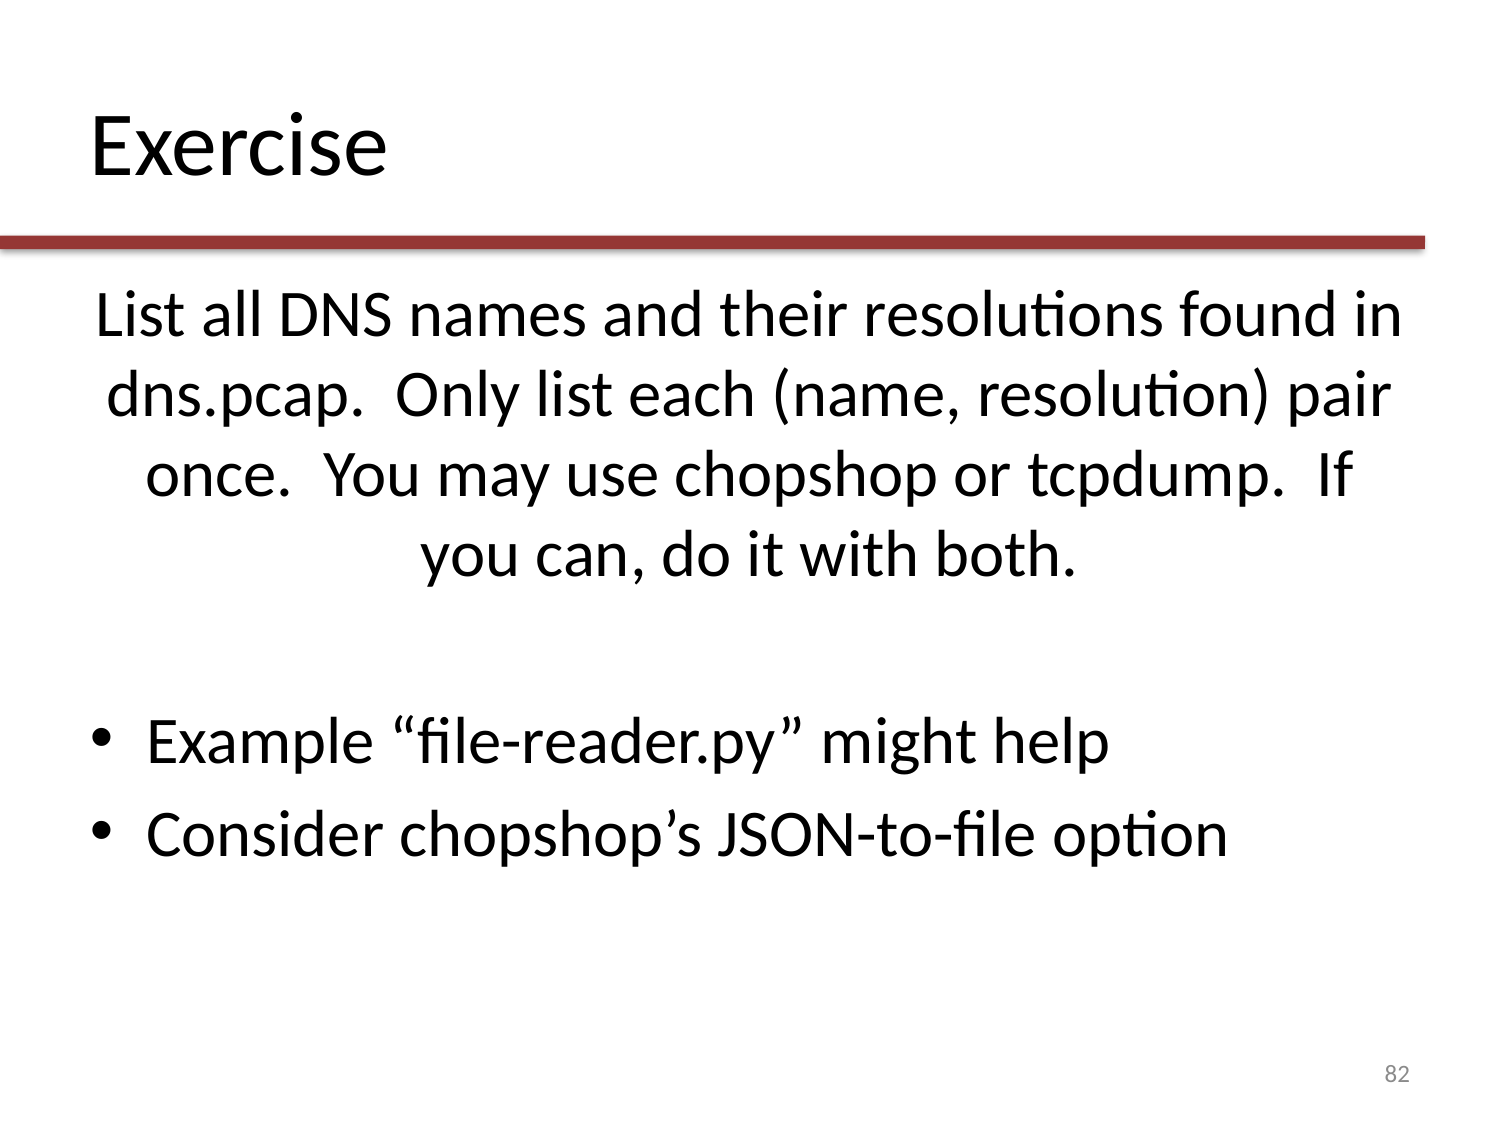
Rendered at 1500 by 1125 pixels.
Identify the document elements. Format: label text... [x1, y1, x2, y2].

text_box List all DNS names and their resolutions found in dns.pcap. Only list each (name, resolution) pair once. You may use chopshop or tcpdump. If you can, do it with both. Example “file-reader.py” might help Consider chopshop’s JSON-to-file option [75, 262, 1425, 1005]
text_box <number> [1074, 1042, 1425, 1103]
text_box Exercise [75, 45, 1425, 233]
